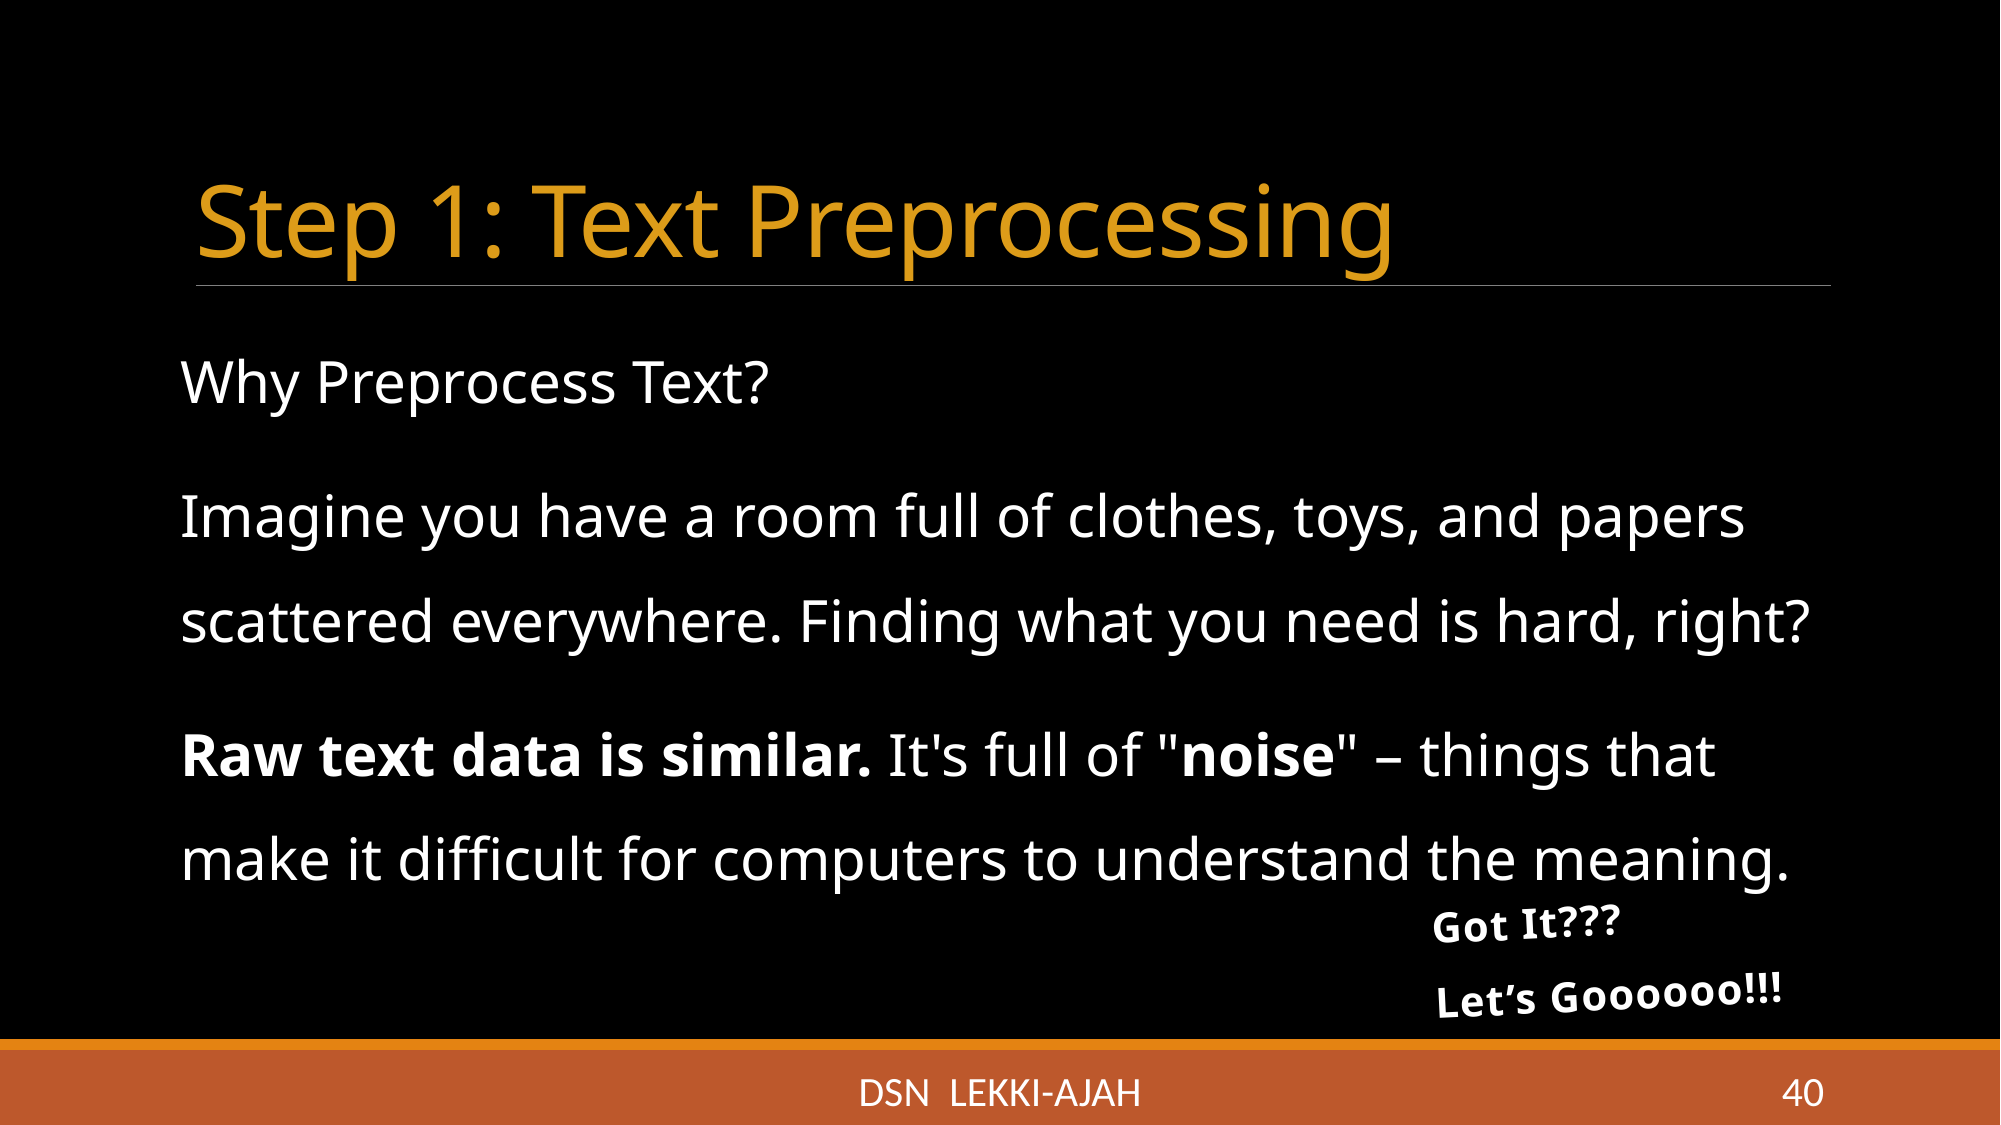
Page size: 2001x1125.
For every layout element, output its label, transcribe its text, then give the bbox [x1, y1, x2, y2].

slide_number 40 [1624, 1059, 1840, 1120]
text_box Got It??? Let’s Goooooo!!! [1413, 843, 1968, 1036]
footer DSN LEKKI-AJAH [604, 1059, 1396, 1120]
list Why Preprocess Text? Imagine you have a room full of clothes, toys, and papers scattered everywhere. Finding what you need is hard, right? Raw text data is similar. It's full of "noise" – things that make it difficult for computers to understand the meaning. [180, 302, 1830, 920]
title Step 1: Text Preprocessing [180, 47, 1830, 285]
